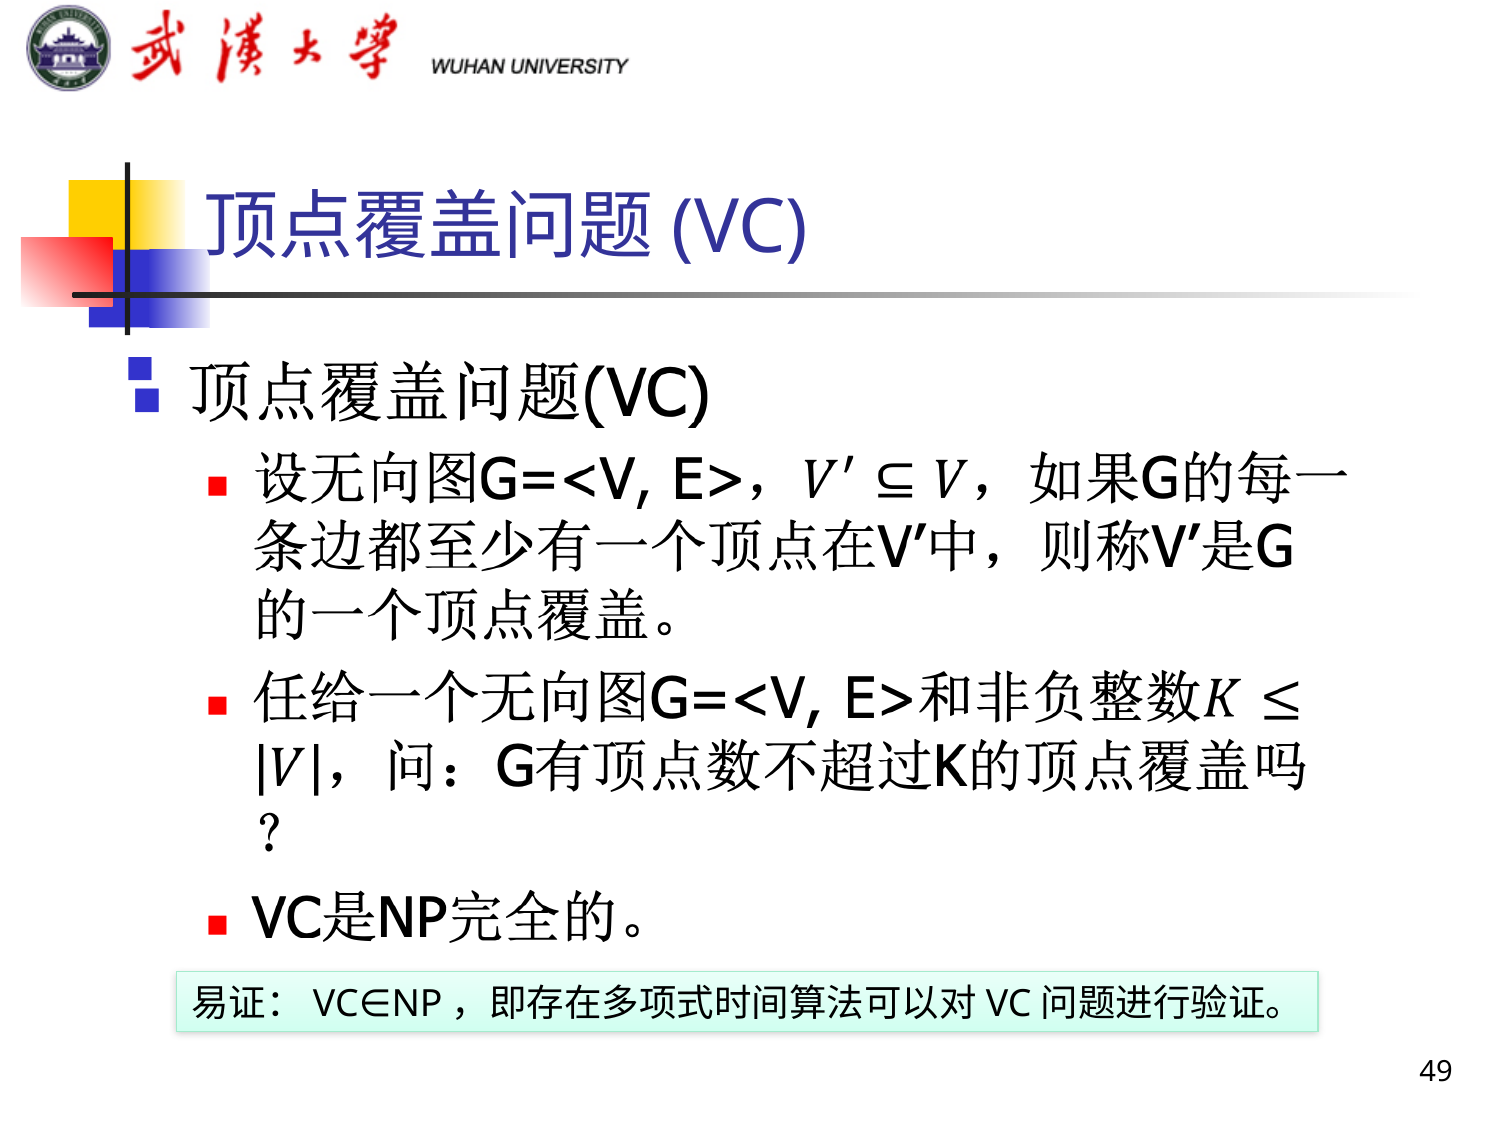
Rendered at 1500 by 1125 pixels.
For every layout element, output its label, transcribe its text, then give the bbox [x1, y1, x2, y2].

text_box 易证：VC∈NP，即存在多项式时间算法可以对VC问题进行验证。 [176, 971, 1319, 1032]
list [110, 326, 1385, 1002]
picture [0, 0, 643, 93]
slide_number 49 [1155, 1024, 1468, 1100]
title 顶点覆盖问题(VC) [188, 35, 1468, 275]
